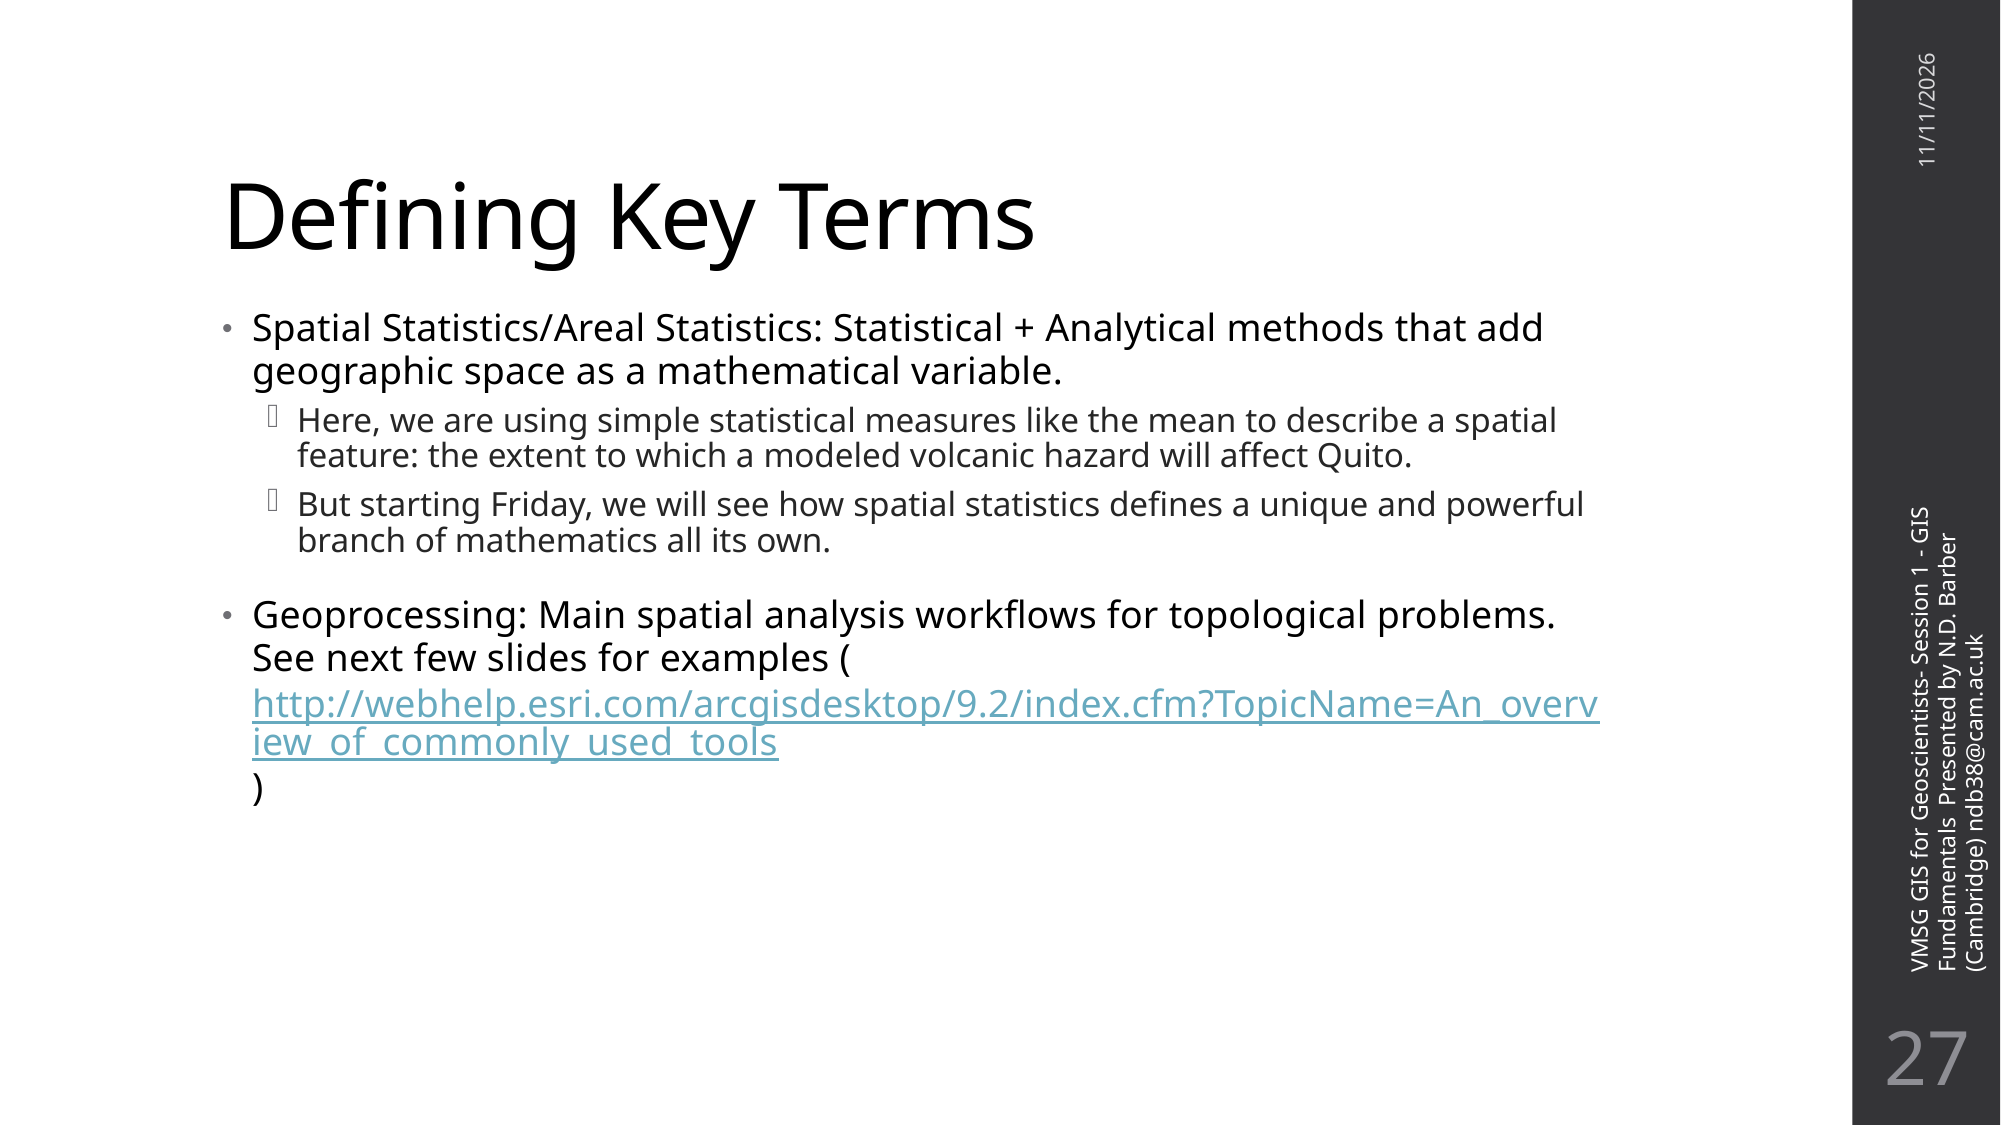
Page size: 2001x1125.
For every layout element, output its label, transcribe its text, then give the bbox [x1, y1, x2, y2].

footer VMSG GIS for Geoscientists- Session 1 - GIS Fundamentals Presented by N.D. Barber (Cambridge) ndb38@cam.ac.uk [1897, 400, 1958, 988]
slide_number 26 [1852, 1012, 2000, 1110]
title Defining Key Terms [206, 60, 1797, 278]
list Spatial Statistics/Areal Statistics: Statistical + Analytical methods that add geographic space as a mathematical variable. Here, we are using simple statistical measures like the mean to describe a spatial feature: the extent to which a modeled volcanic hazard will affect Quito. But starting Friday, we will see how spatial statistics defines a unique and powerful branch of mathematics all its own. Geoprocessing: Main spatial analysis workflows for topological problems. See next few slides for examples (http://webhelp.esri.com/arcgisdesktop/9.2/index.cfm?TopicName=An_overview_of_commonly_used_tools) [206, 299, 1617, 1014]
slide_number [1897, 37, 1958, 351]
